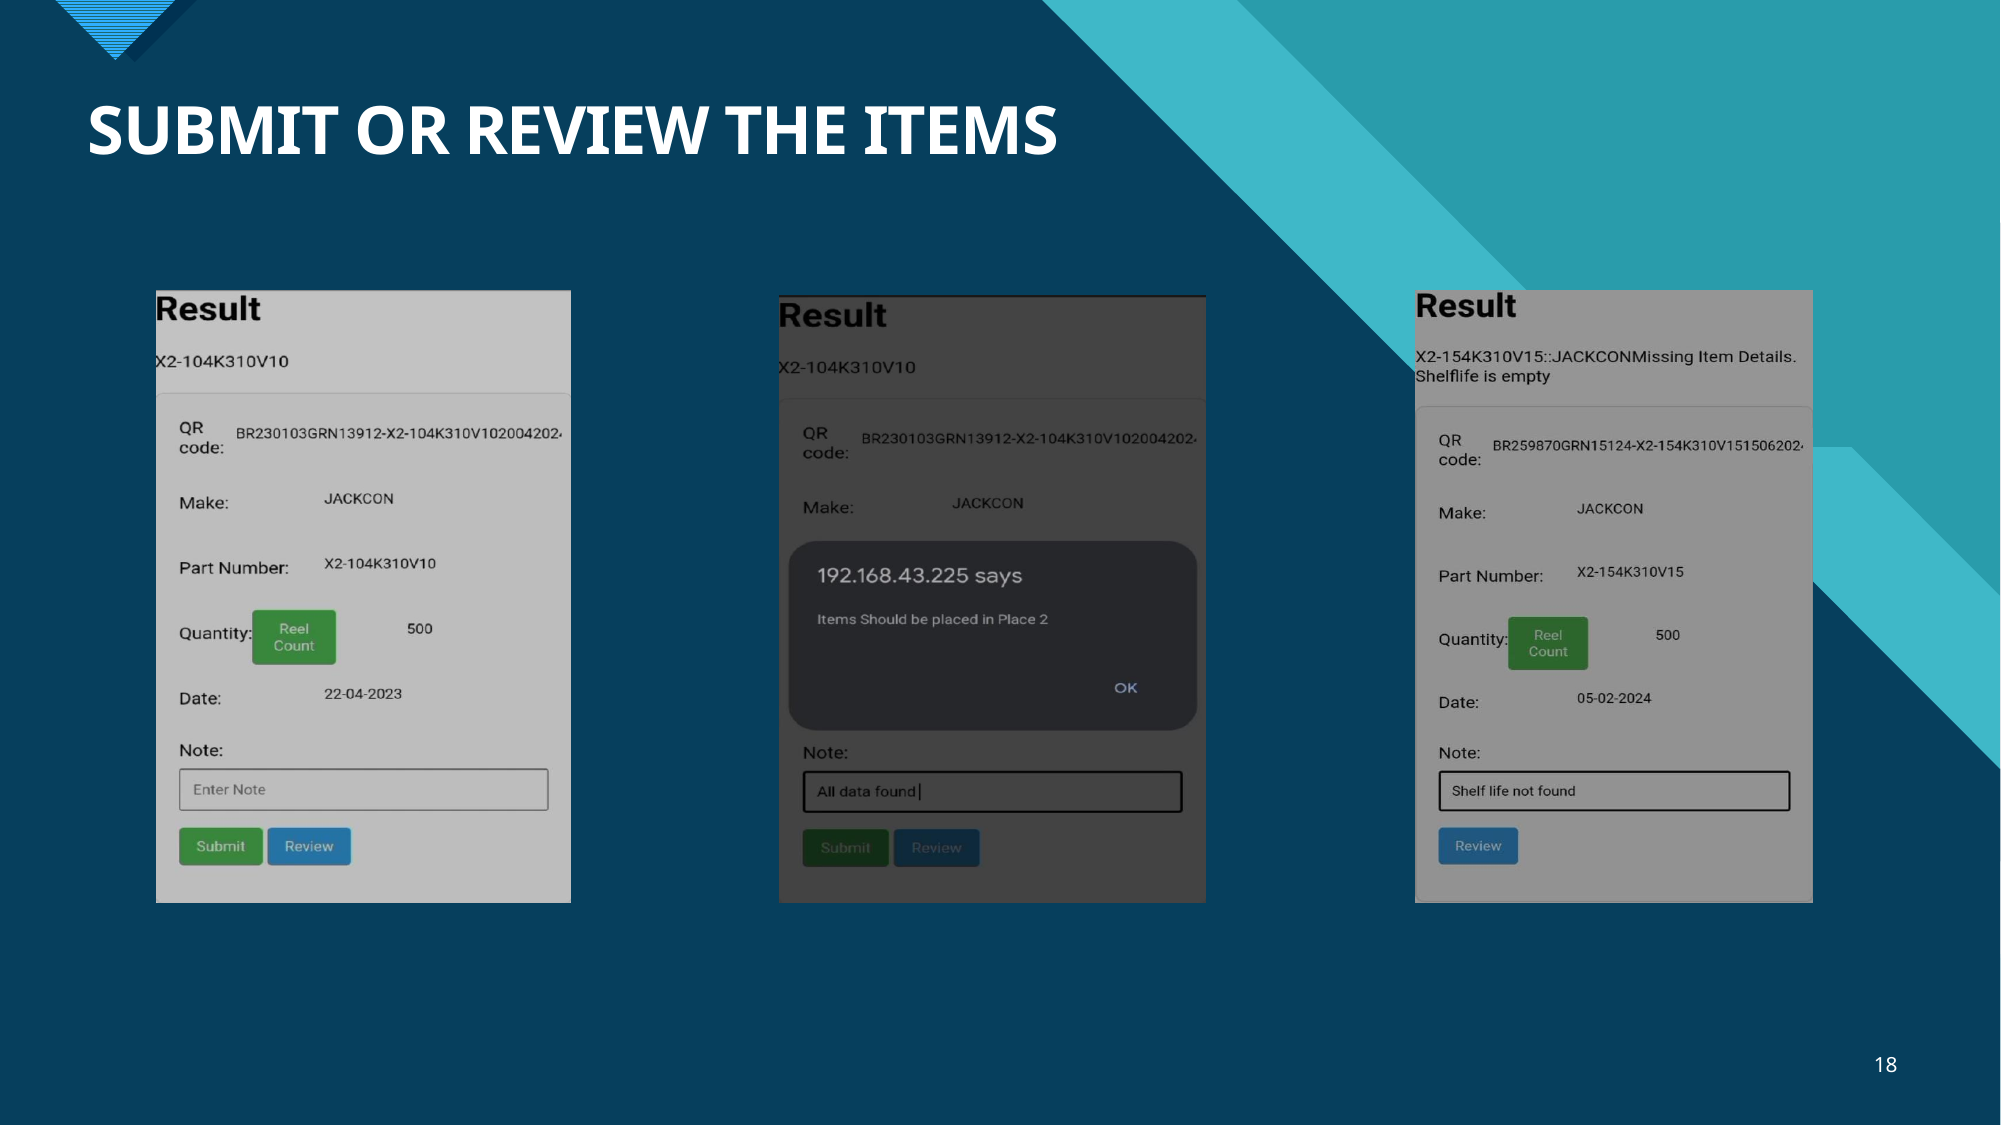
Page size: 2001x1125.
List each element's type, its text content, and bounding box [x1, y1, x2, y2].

slide_number 18 [1845, 1035, 1913, 1096]
picture [1415, 290, 1814, 902]
title SUBMIT OR REVIEW THE ITEMS [72, 89, 1913, 250]
picture [780, 296, 1205, 902]
picture [157, 291, 570, 902]
